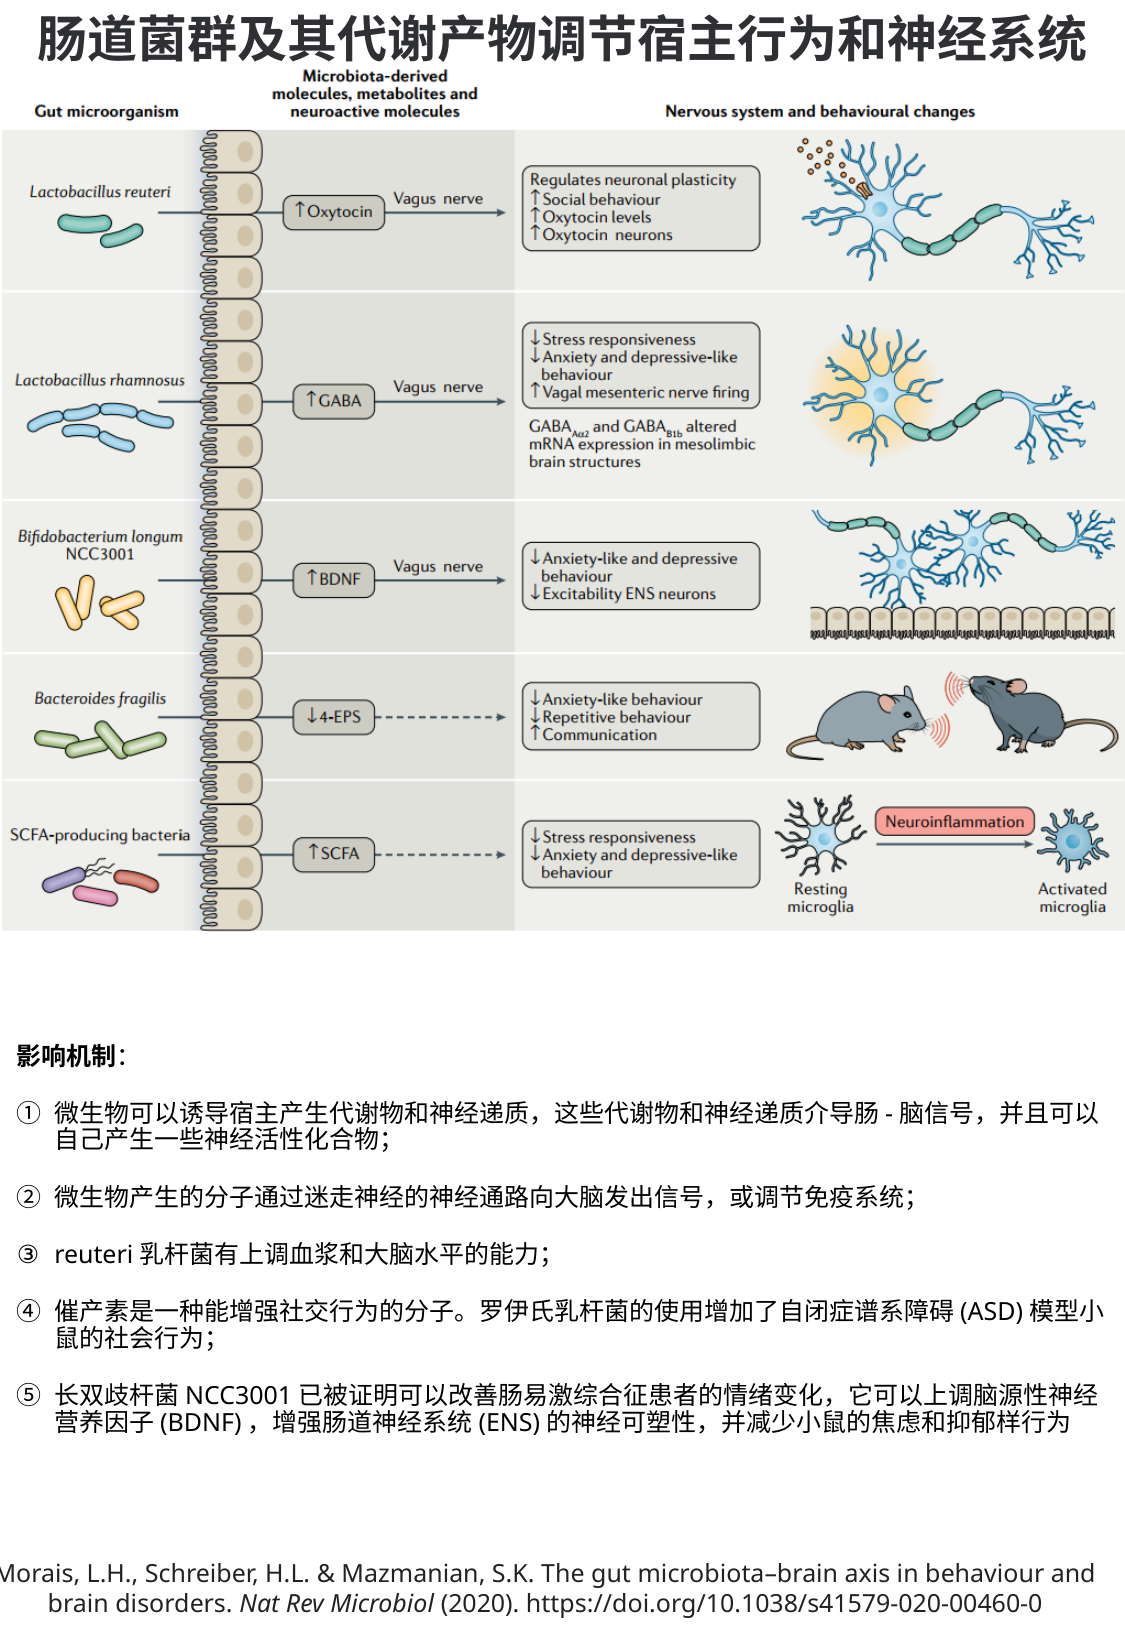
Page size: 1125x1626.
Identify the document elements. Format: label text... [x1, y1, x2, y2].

text_box Morais, L.H., Schreiber, H.L. & Mazmanian, S.K. The gut microbiota–brain axis in behaviour and brain disorders. Nat Rev Microbiol (2020). https://doi.org/10.1038/s41579-020-00460-0 [0, 1549, 1125, 1625]
text_box 肠道菌群及其代谢产物调节宿主行为和神经系统功能 [0, 0, 1125, 65]
text_box 影响机制： 微生物可以诱导宿主产生代谢物和神经递质，这些代谢物和神经递质介导肠-脑信号，并且可以自己产生一些神经活性化合物； 微生物产生的分子通过迷走神经的神经通路向大脑发出信号，或调节免疫系统； reuteri乳杆菌有上调血浆和大脑水平的能力； 催产素是一种能增强社交行为的分子。罗伊氏乳杆菌的使用增加了自闭症谱系障碍(ASD)模型小鼠的社会行为； 长双歧杆菌NCC3001已被证明可以改善肠易激综合征患者的情绪变化，它可以上调脑源性神经营养因子(BDNF)，增强肠道神经系统(ENS)的神经可塑性，并减少小鼠的焦虑和抑郁样行为 [1, 961, 1125, 1519]
picture [0, 65, 1125, 934]
